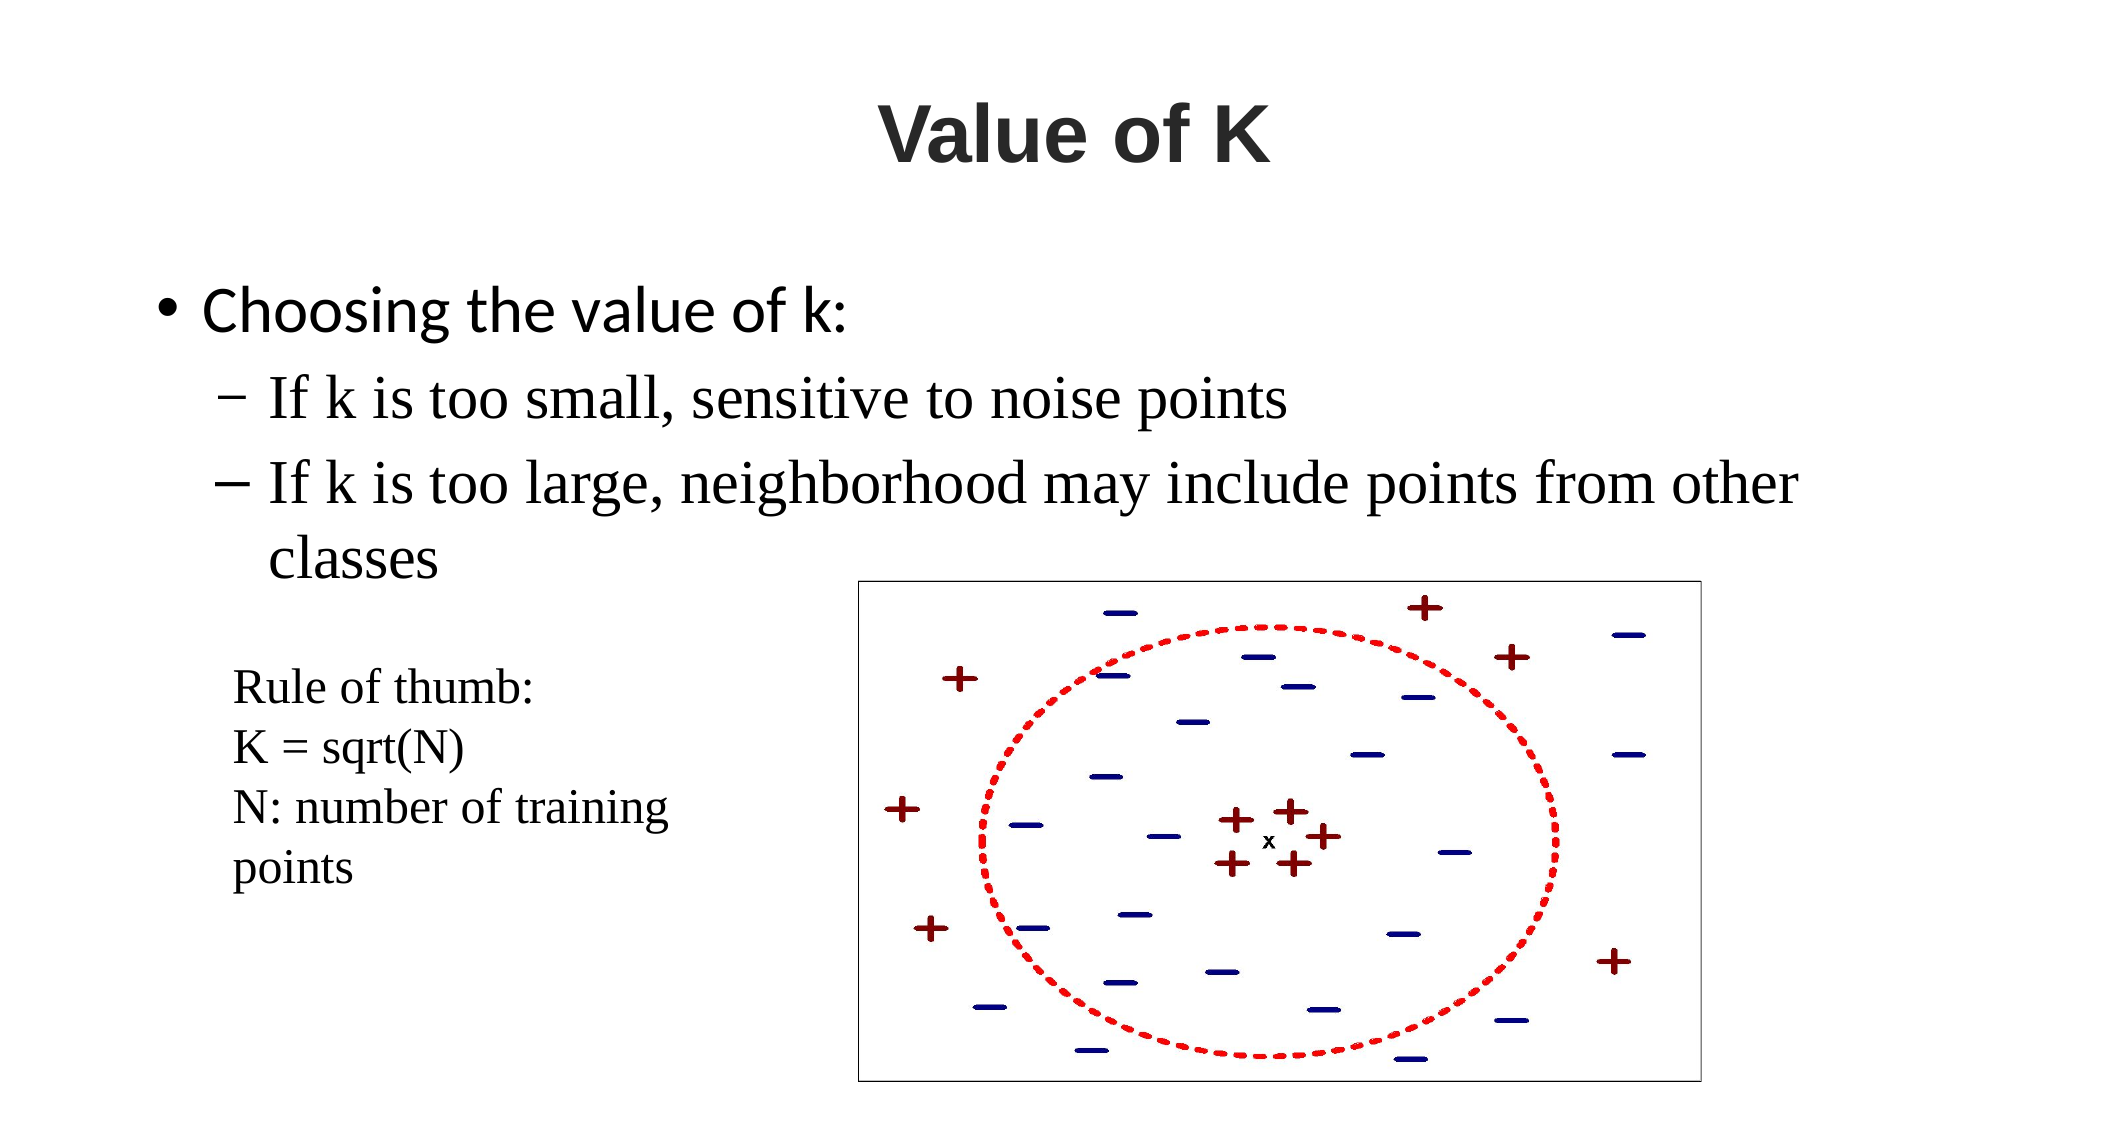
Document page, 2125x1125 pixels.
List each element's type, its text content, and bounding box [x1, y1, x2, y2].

title Value of K [875, 78, 1338, 253]
text_box Choosing the value of k: If k is too small, sensitive to noise points If k is too large, neighborhood may include points from other classes Rule of thumb: K = sqrt(N) N: number of training points [154, 253, 1802, 894]
picture [855, 579, 1702, 1101]
